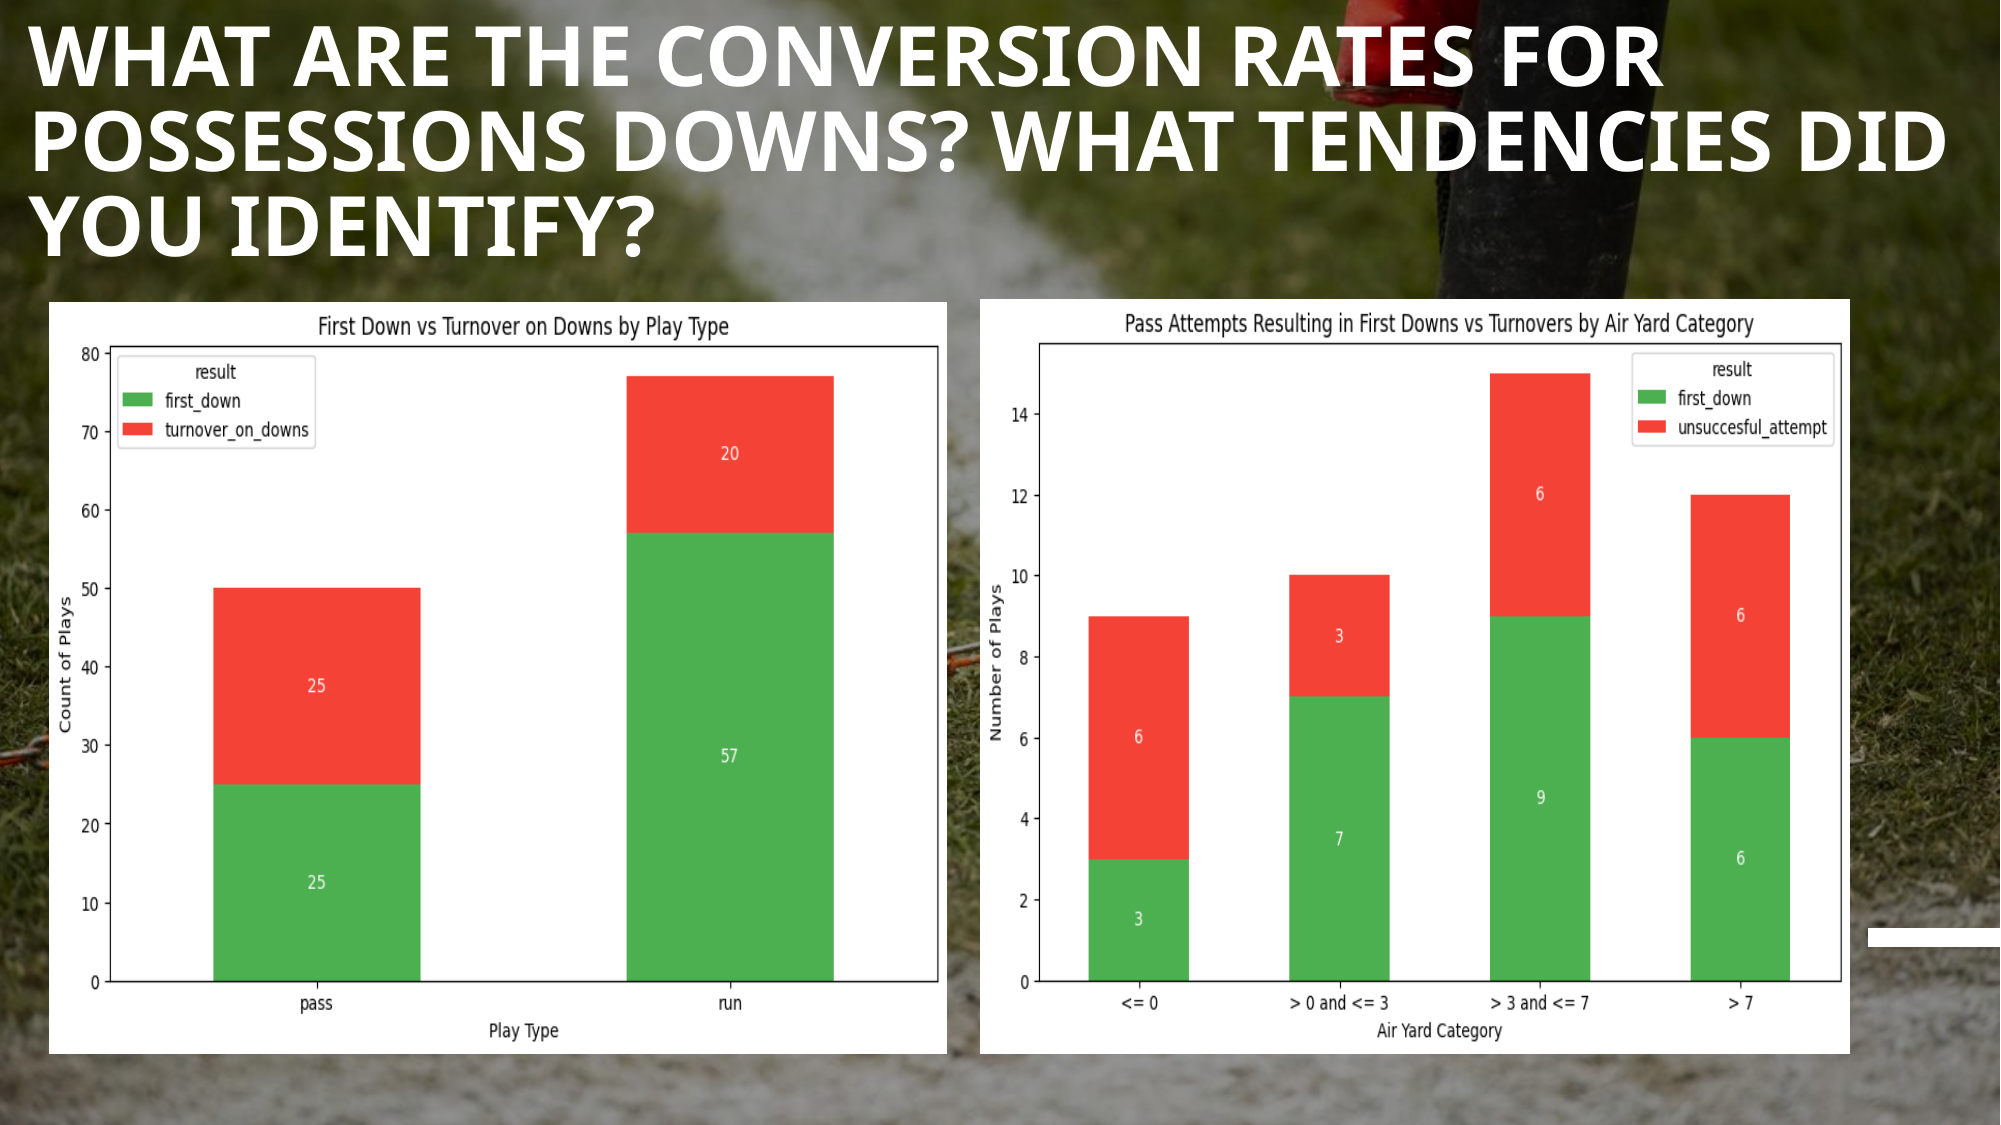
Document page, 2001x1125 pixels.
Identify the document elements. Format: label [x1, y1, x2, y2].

picture [980, 299, 1850, 1054]
list [0, 0, 2000, 1125]
picture [49, 301, 947, 1054]
